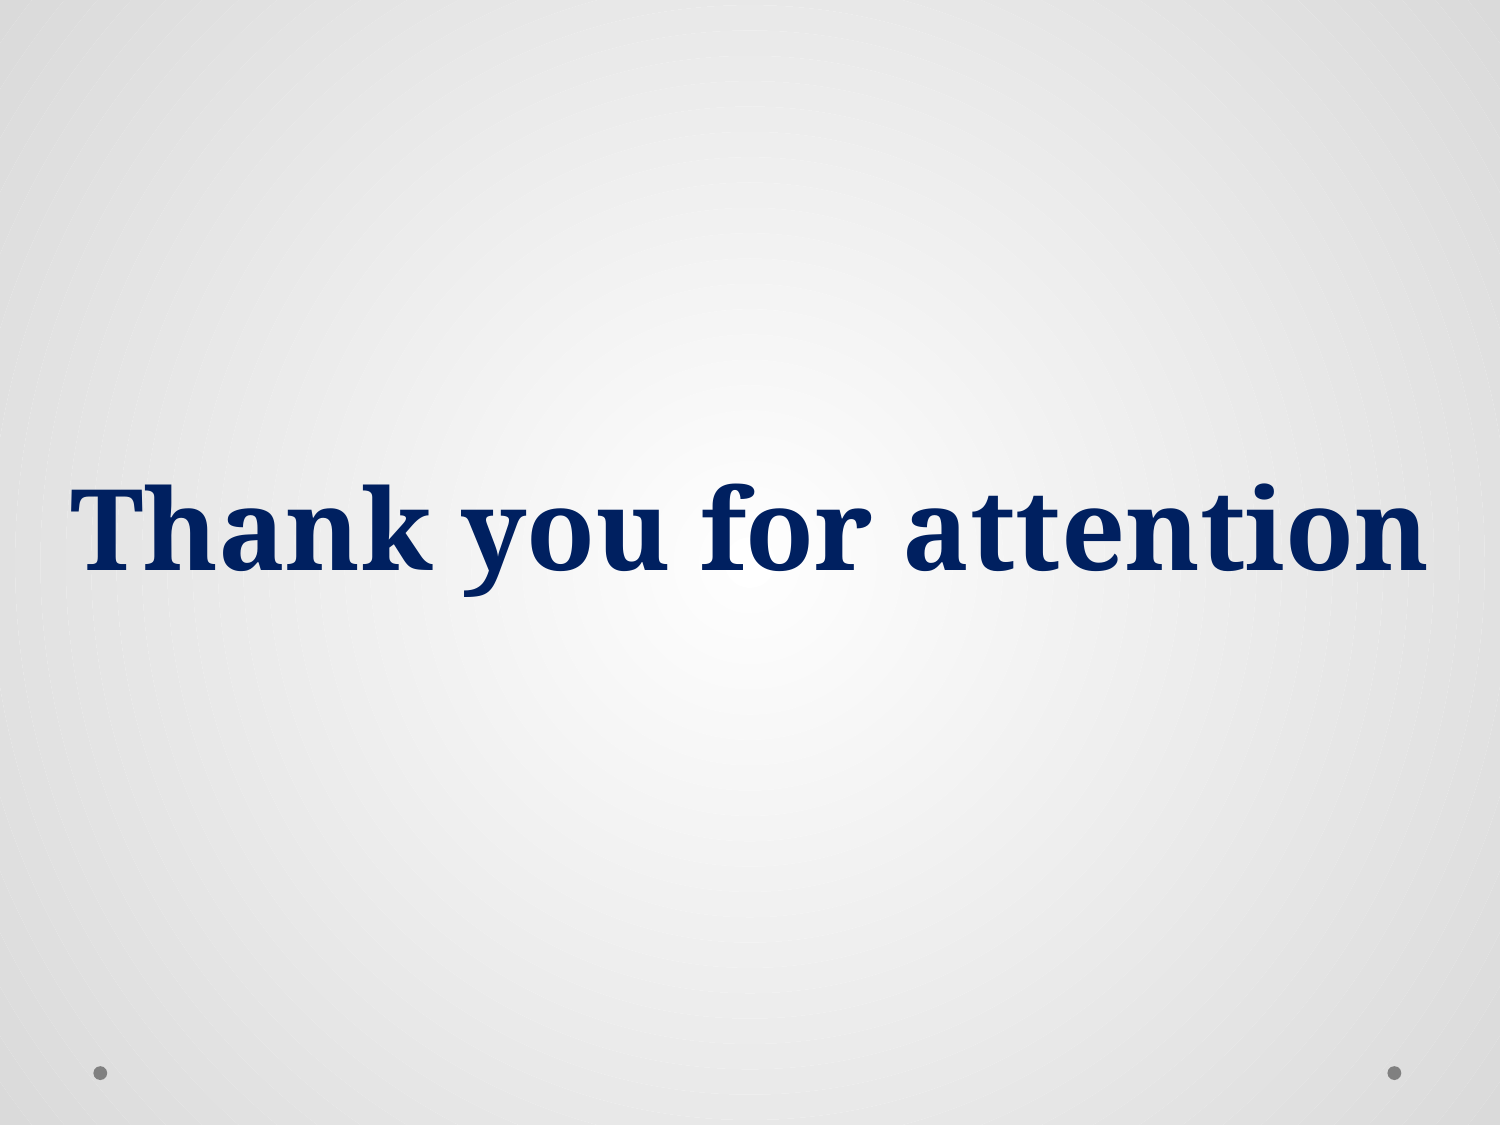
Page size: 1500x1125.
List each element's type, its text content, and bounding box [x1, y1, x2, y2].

text_box Thank you for attention [12, 437, 1488, 600]
